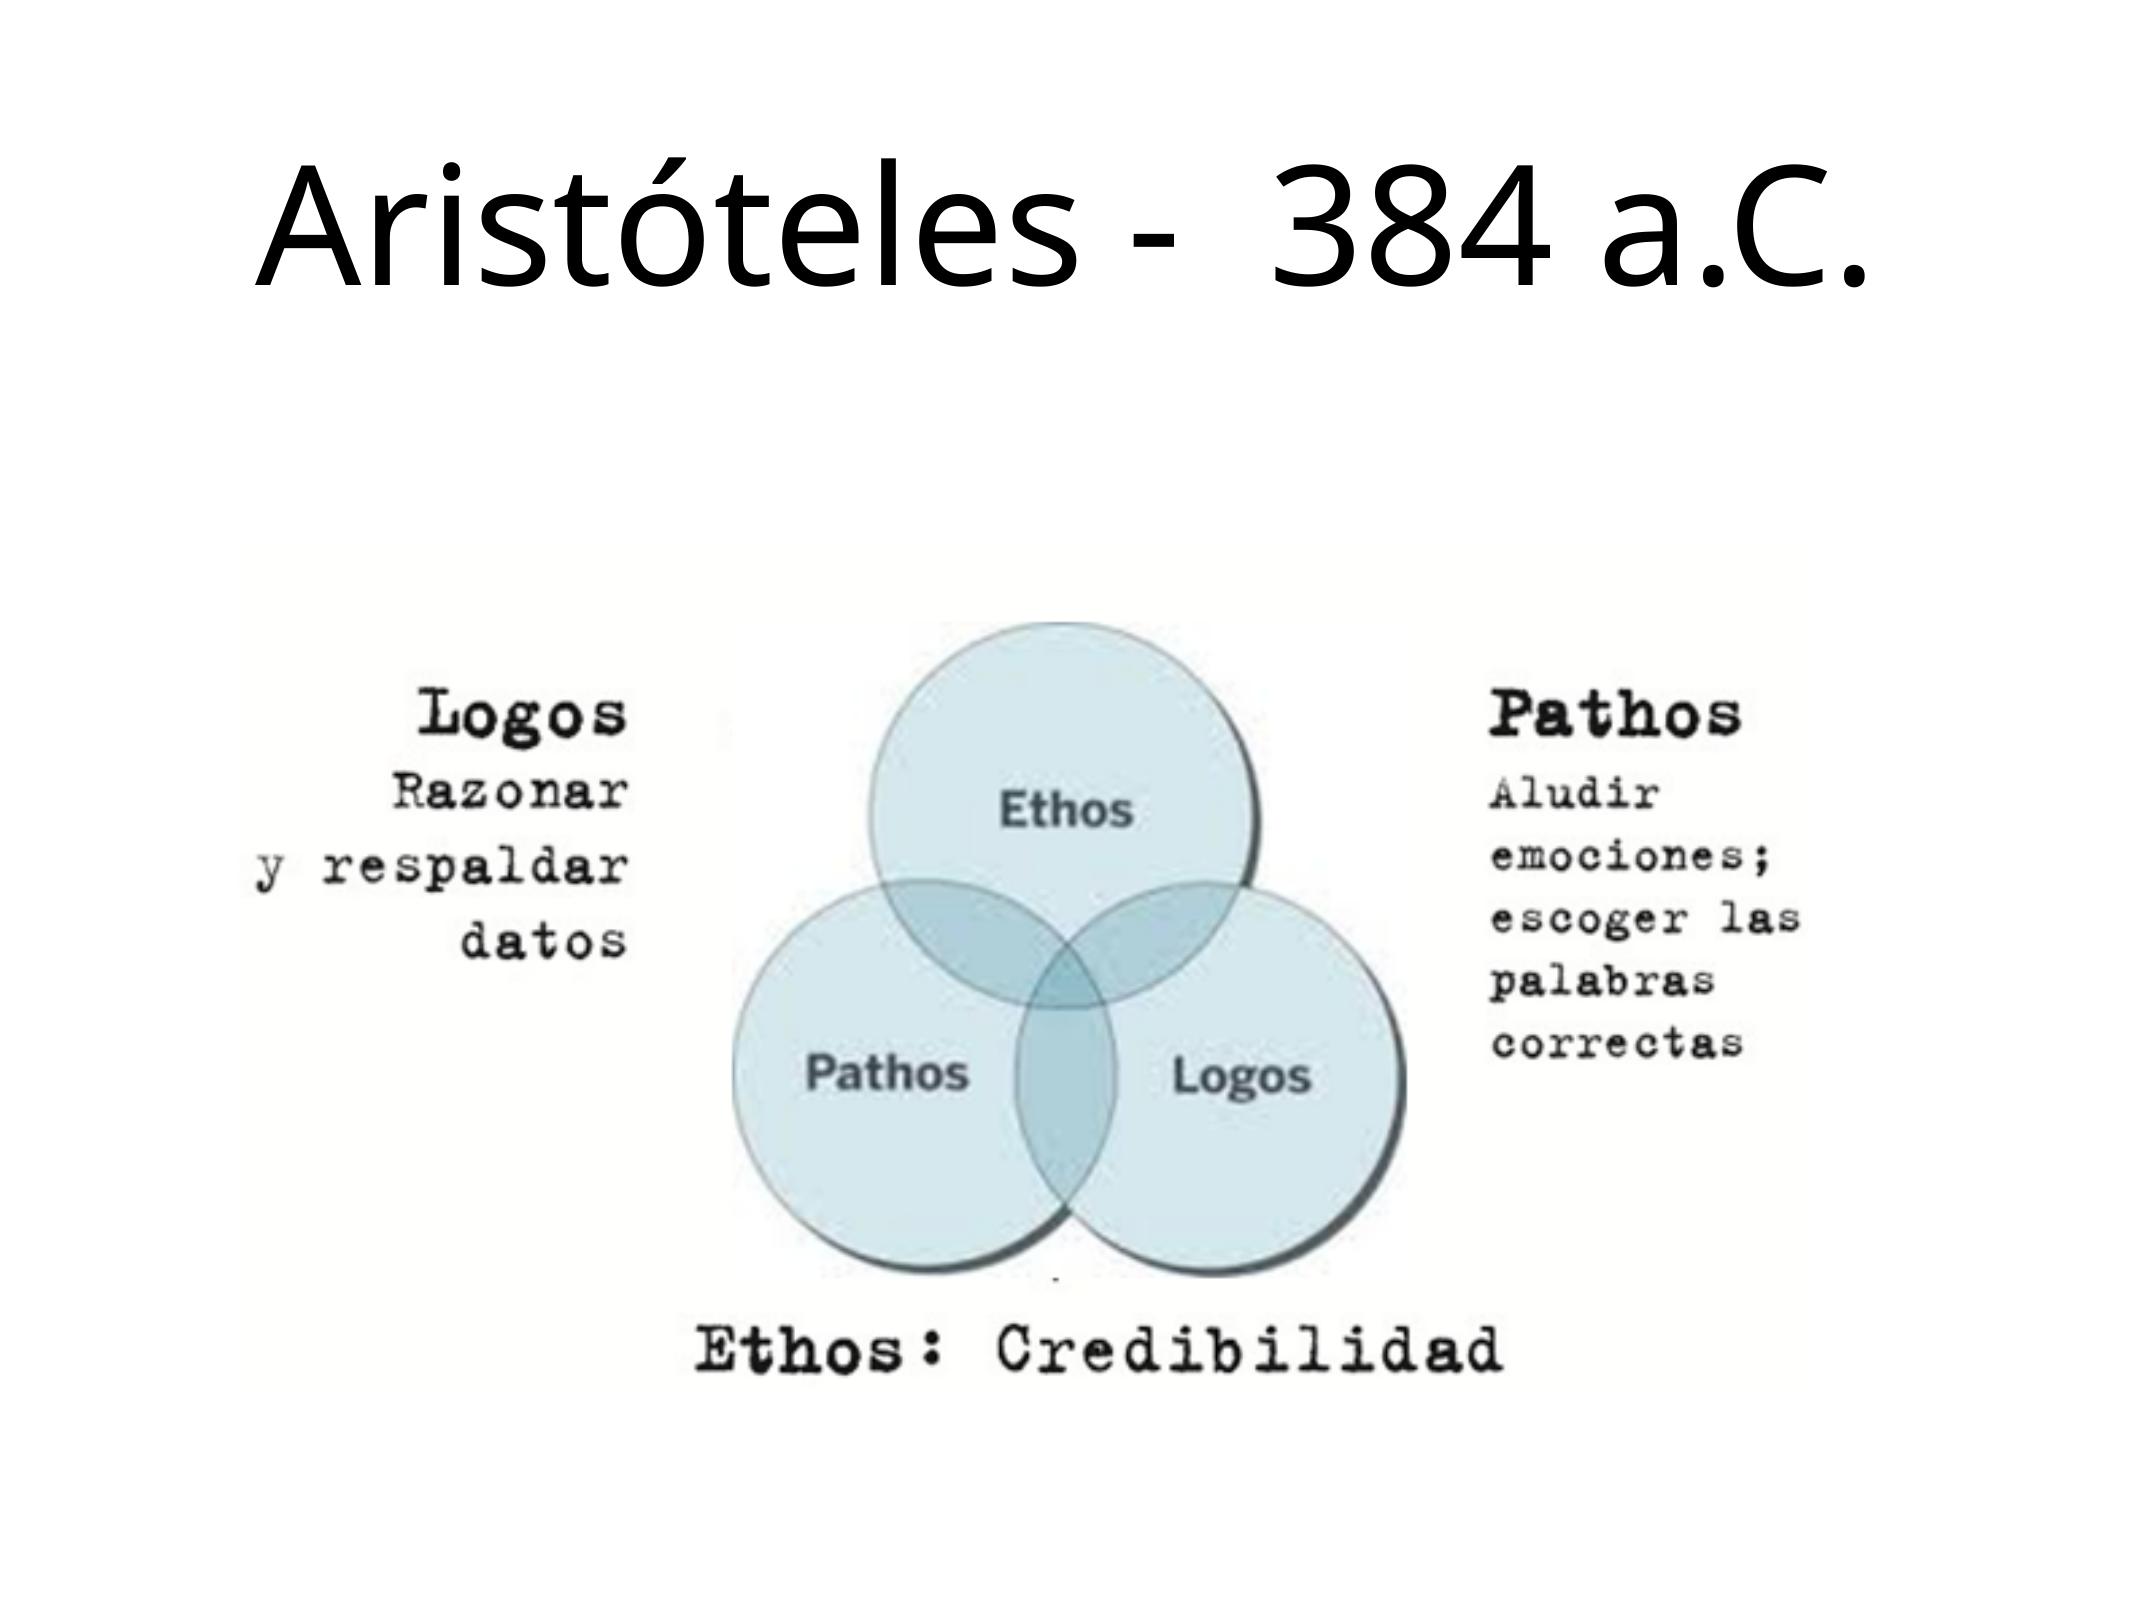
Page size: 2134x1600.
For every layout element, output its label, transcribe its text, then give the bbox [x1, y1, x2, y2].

title Aristóteles - 384 a.C. [155, 41, 1978, 397]
picture [231, 550, 1834, 1403]
